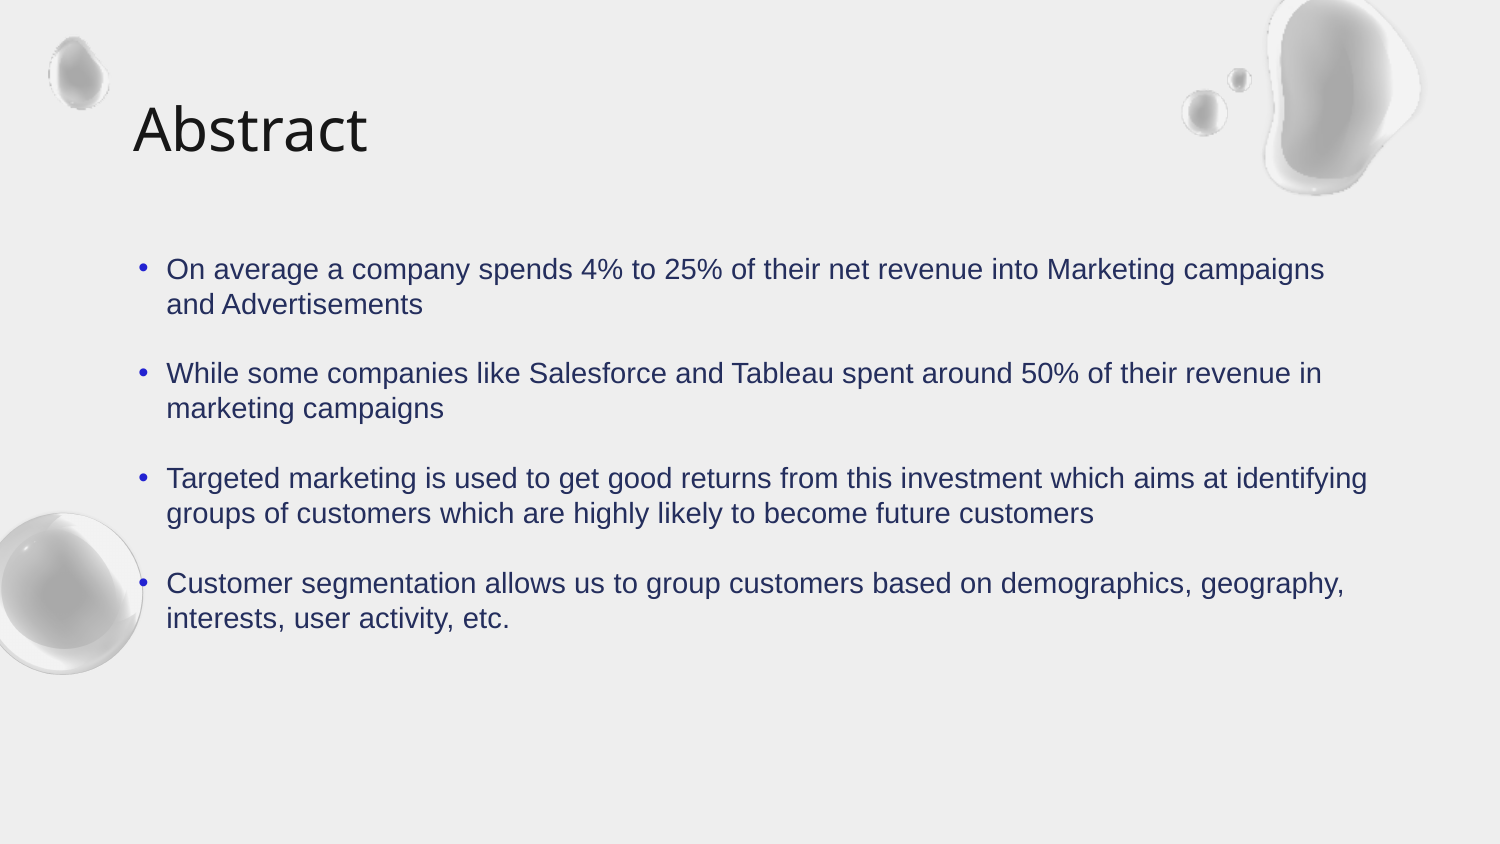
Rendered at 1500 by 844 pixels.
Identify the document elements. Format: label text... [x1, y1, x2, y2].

title Abstract [118, 88, 1193, 167]
list On average a company spends 4% to 25% of their net revenue into Marketing campaigns and Advertisements While some companies like Salesforce and Tableau spent around 50% of their revenue in marketing campaigns Targeted marketing is used to get good returns from this investment which aims at identifying groups of customers which are highly likely to become future customers Customer segmentation allows us to group customers based on demographics, geography, interests, user activity, etc. [123, 191, 1387, 728]
picture [1198, 0, 1431, 222]
